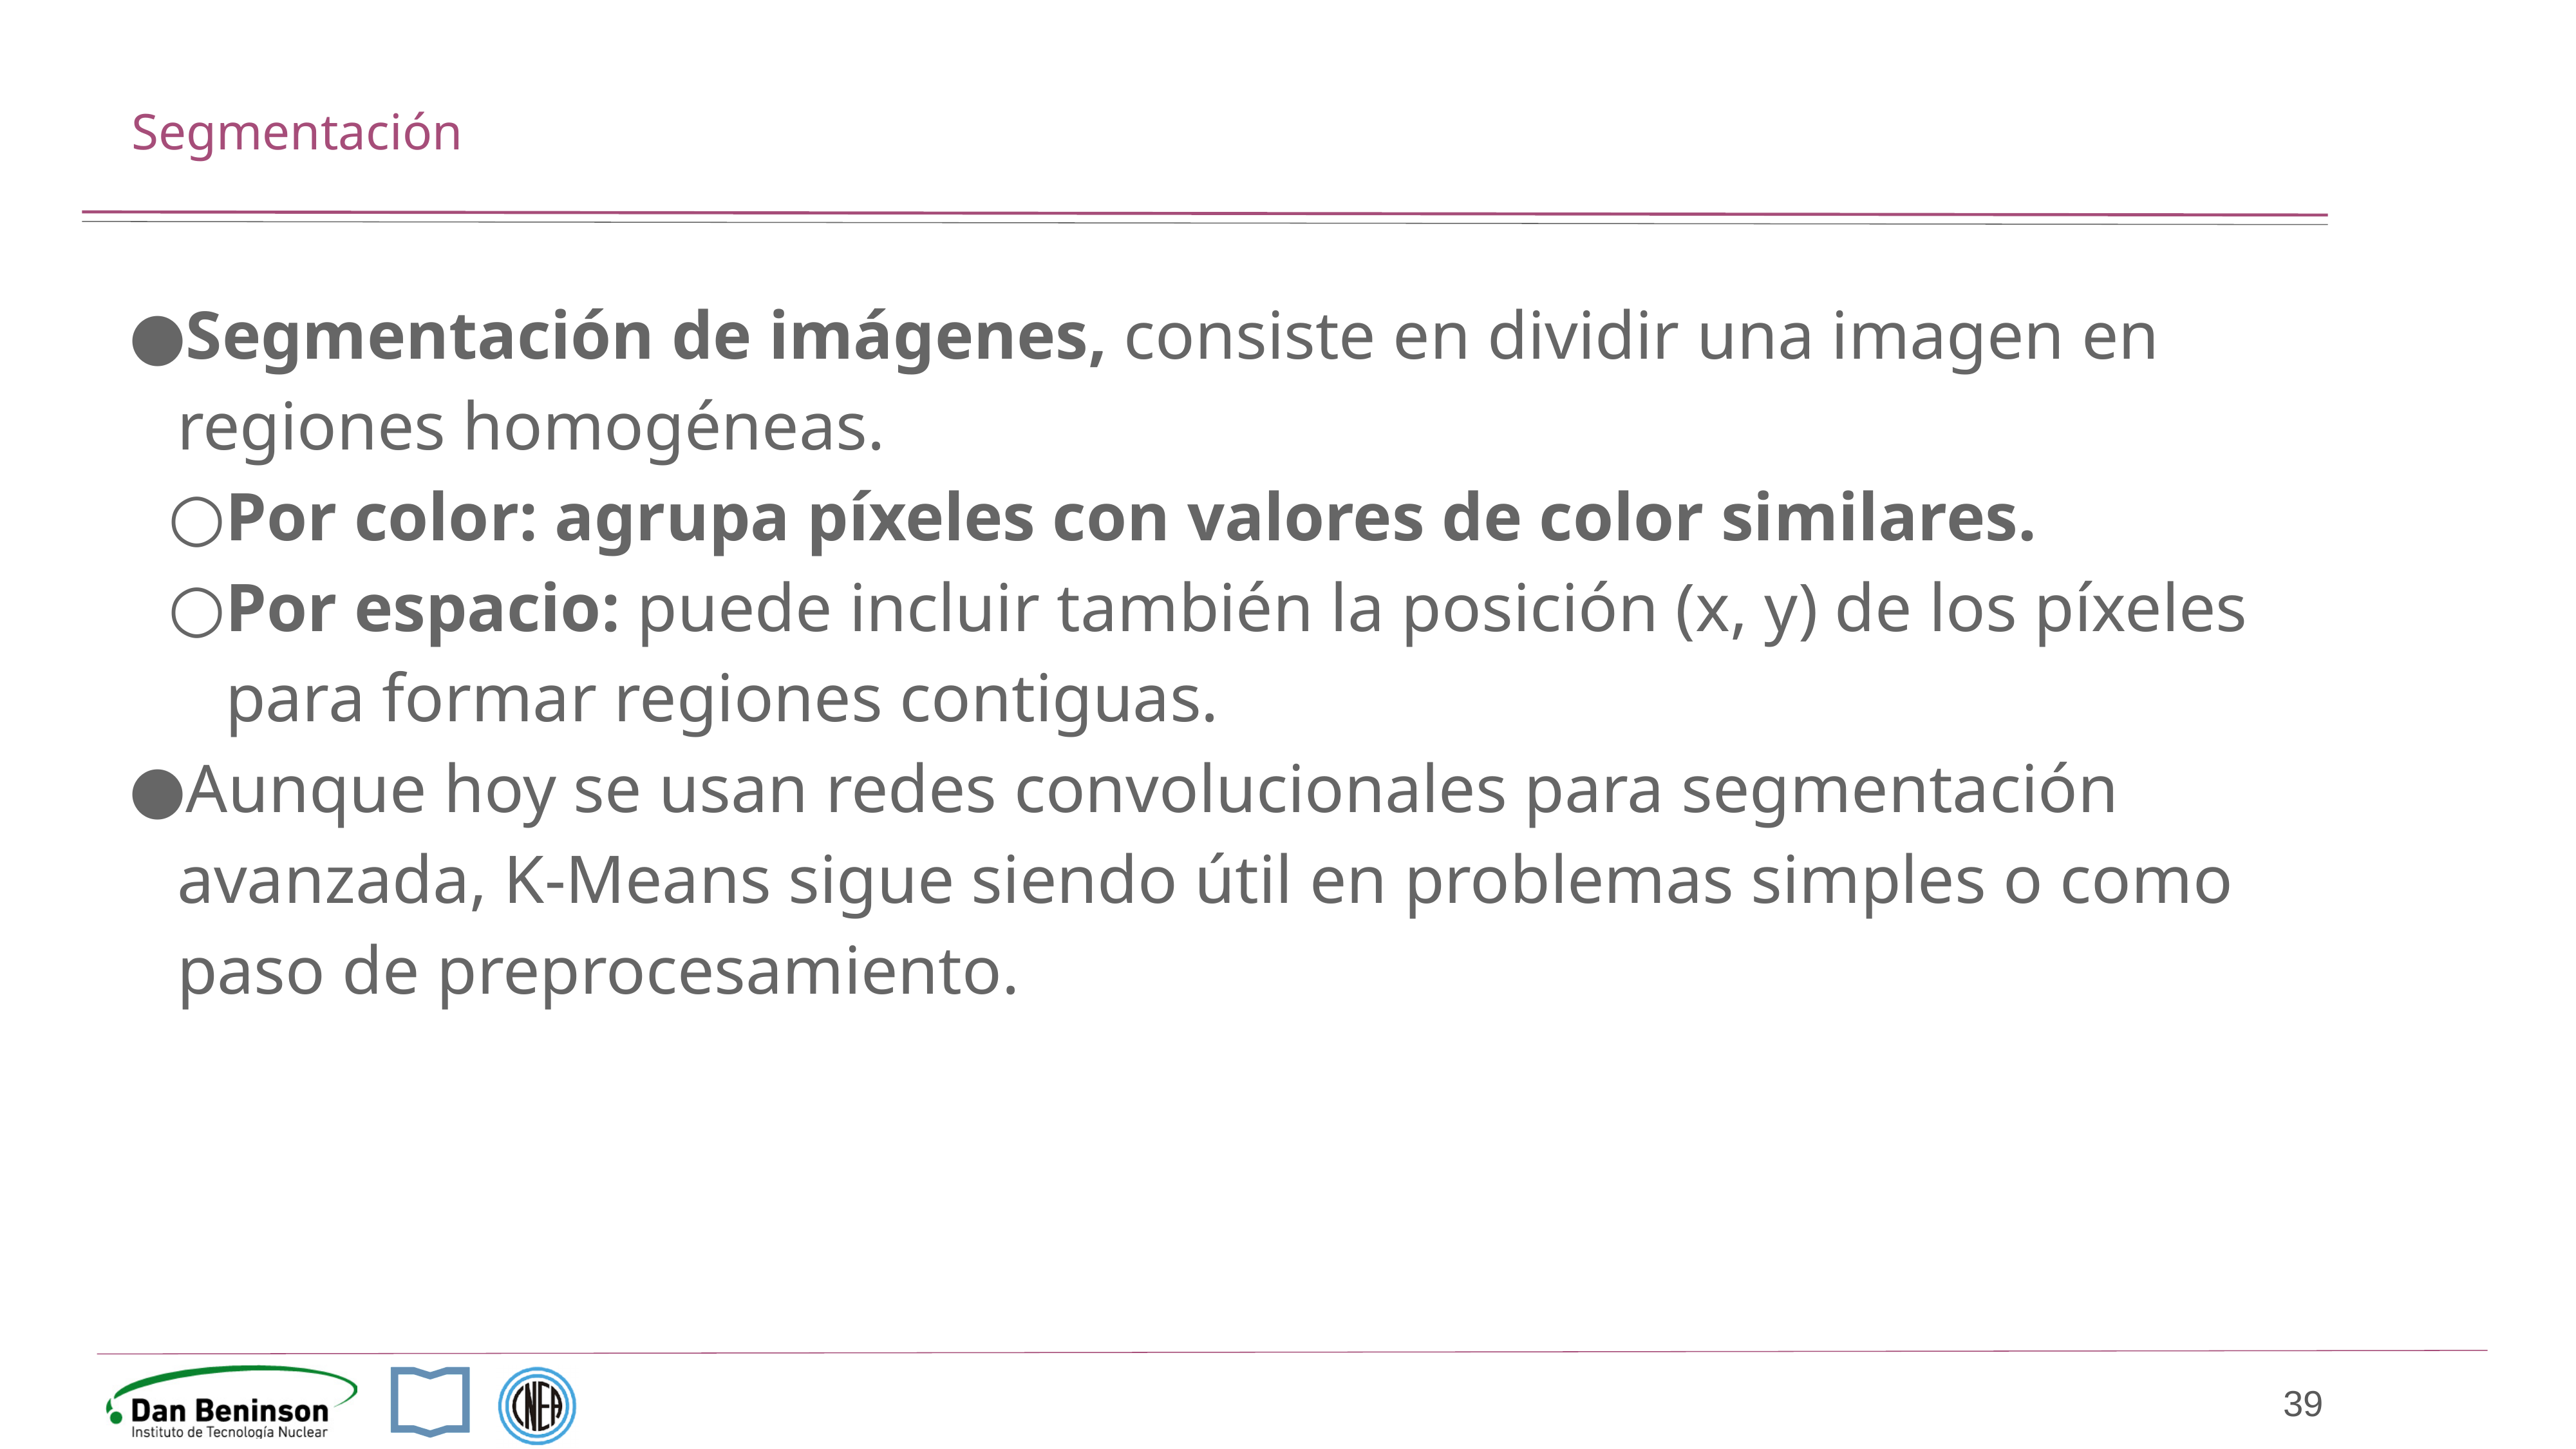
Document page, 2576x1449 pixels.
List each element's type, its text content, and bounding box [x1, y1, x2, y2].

title Segmentación [106, 74, 2352, 186]
picture [106, 1365, 357, 1439]
picture [389, 1365, 473, 1439]
text_box Segmentación de imágenes, consiste en dividir una imagen en regiones homogéneas. Por color: agrupa píxeles con valores de color similares. Por espacio: puede incluir también la posición (x, y) de los píxeles para formar regiones contiguas. Aunque hoy se usan redes convolucionales para segmentación avanzada, K-Means sigue siendo útil en problemas simples o como paso de preprocesamiento. [119, 271, 2322, 1017]
picture [496, 1365, 579, 1448]
